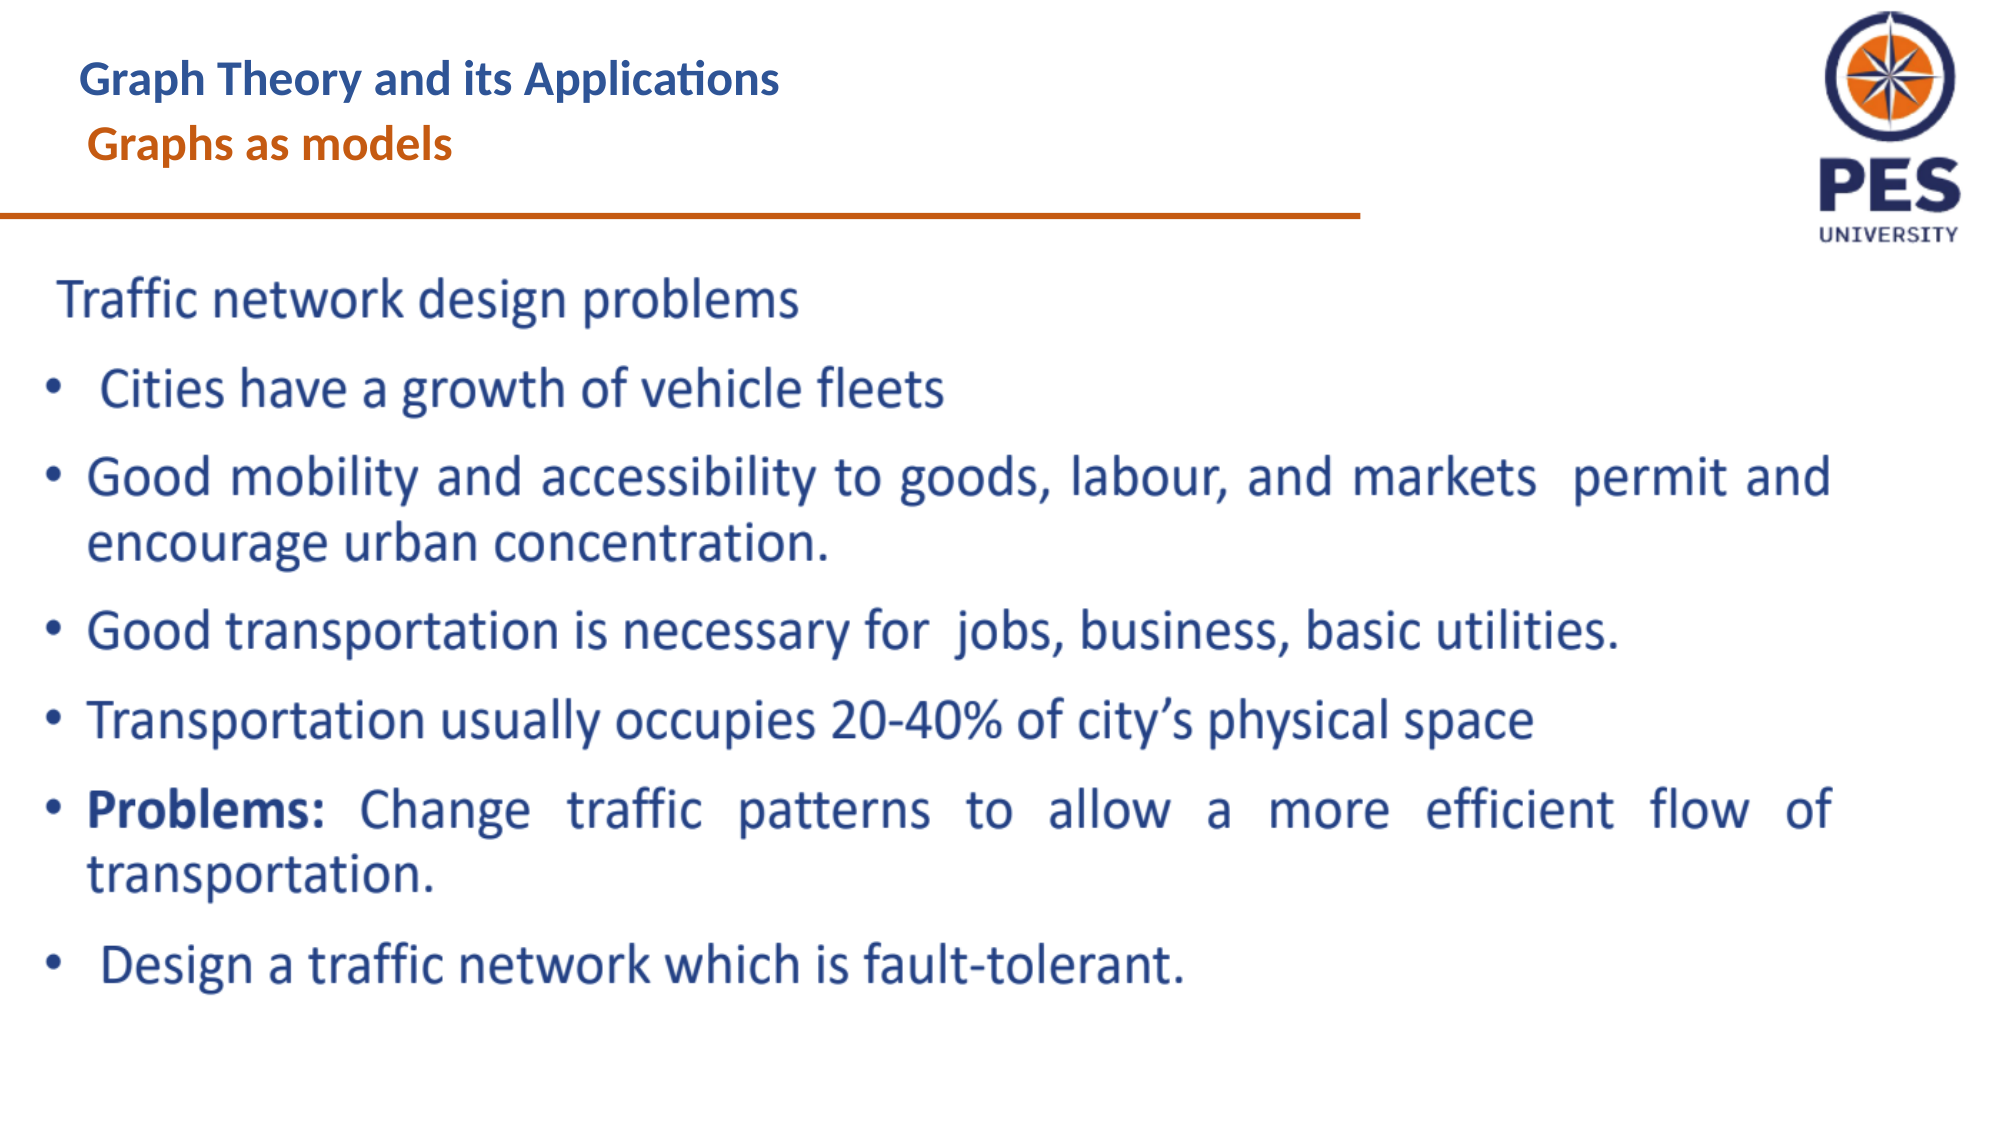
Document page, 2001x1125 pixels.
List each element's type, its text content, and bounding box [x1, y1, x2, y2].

text_box Graph Theory and its Applications Graphs as models [61, 38, 855, 171]
picture [24, 0, 2000, 1040]
